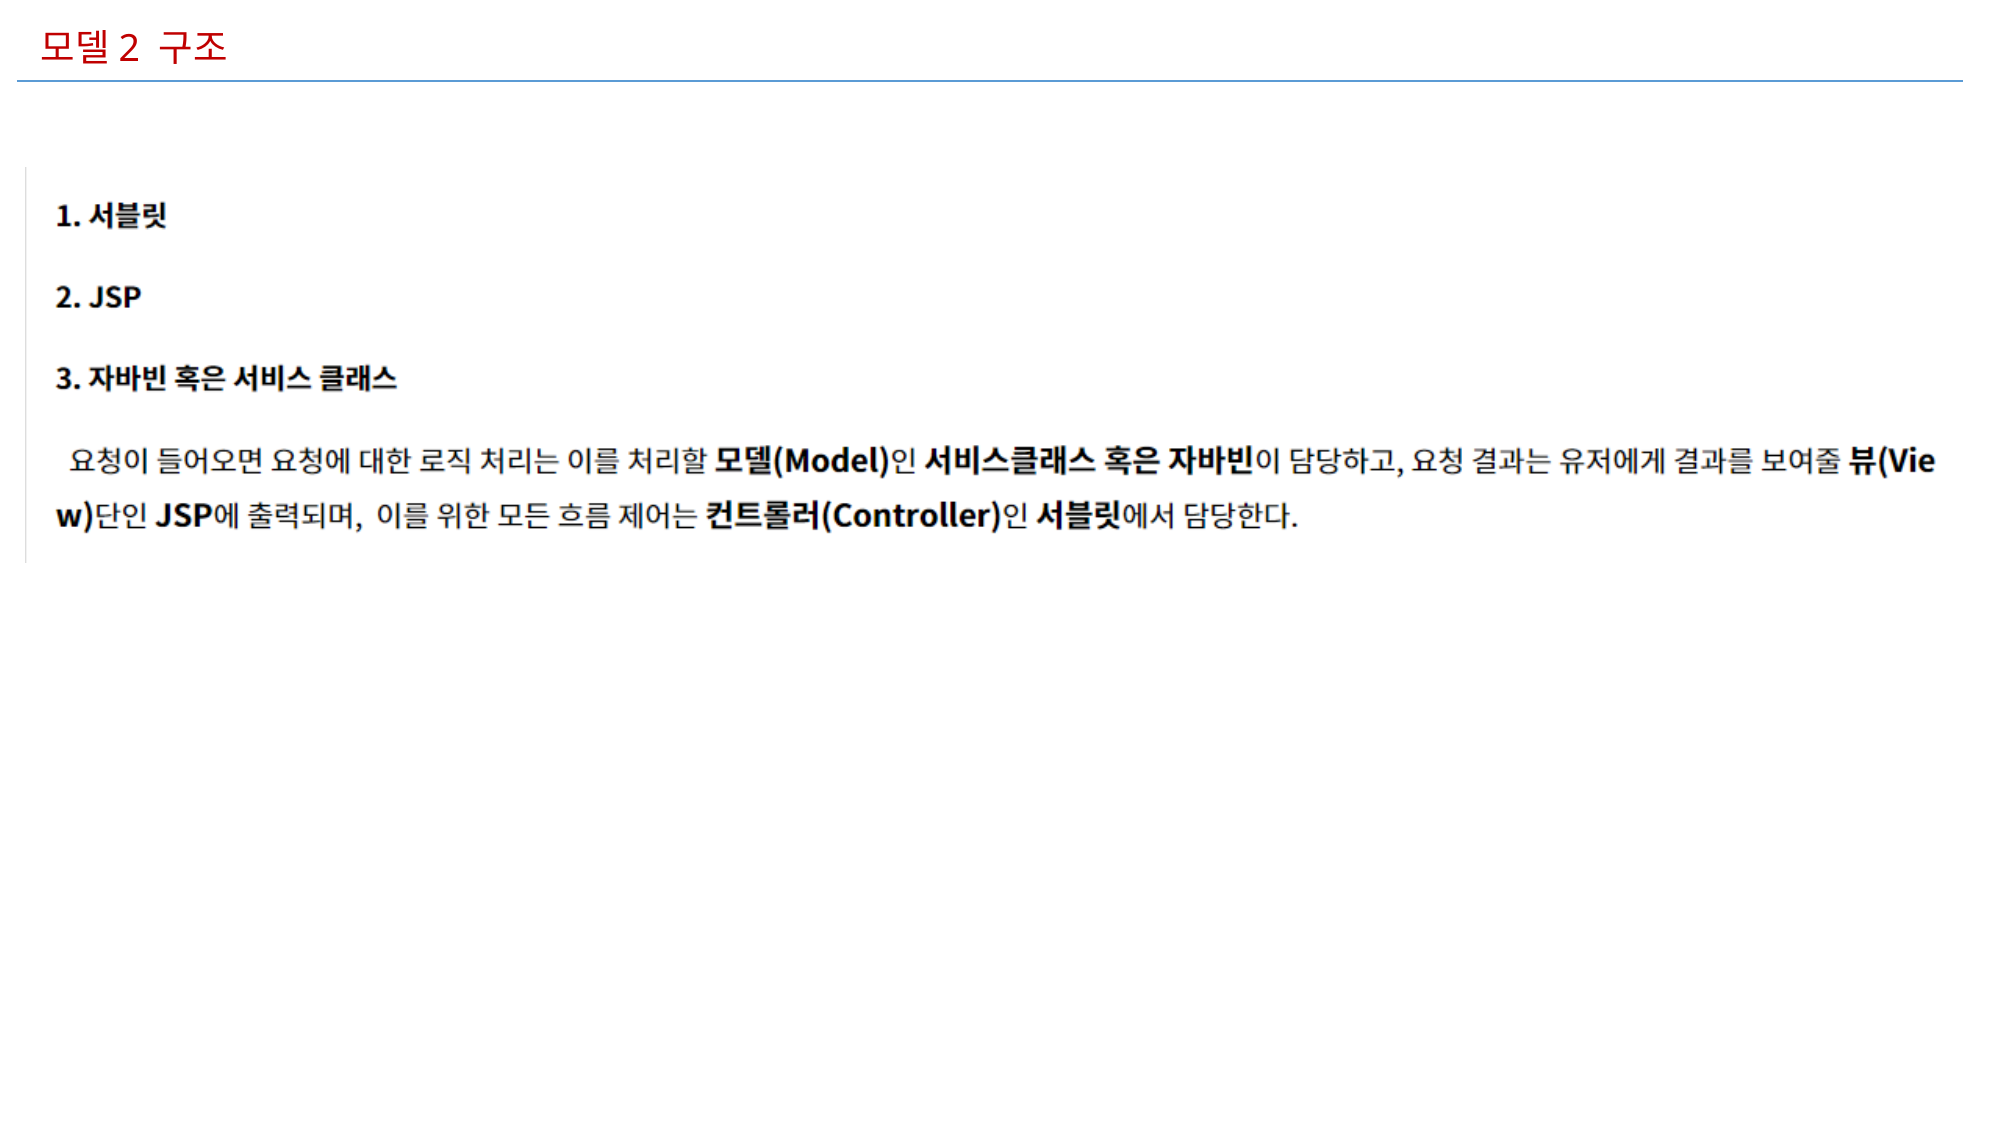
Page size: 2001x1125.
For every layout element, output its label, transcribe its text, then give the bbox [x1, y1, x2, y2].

text_box 모델2 구조 [25, 16, 729, 77]
picture [25, 167, 1953, 563]
